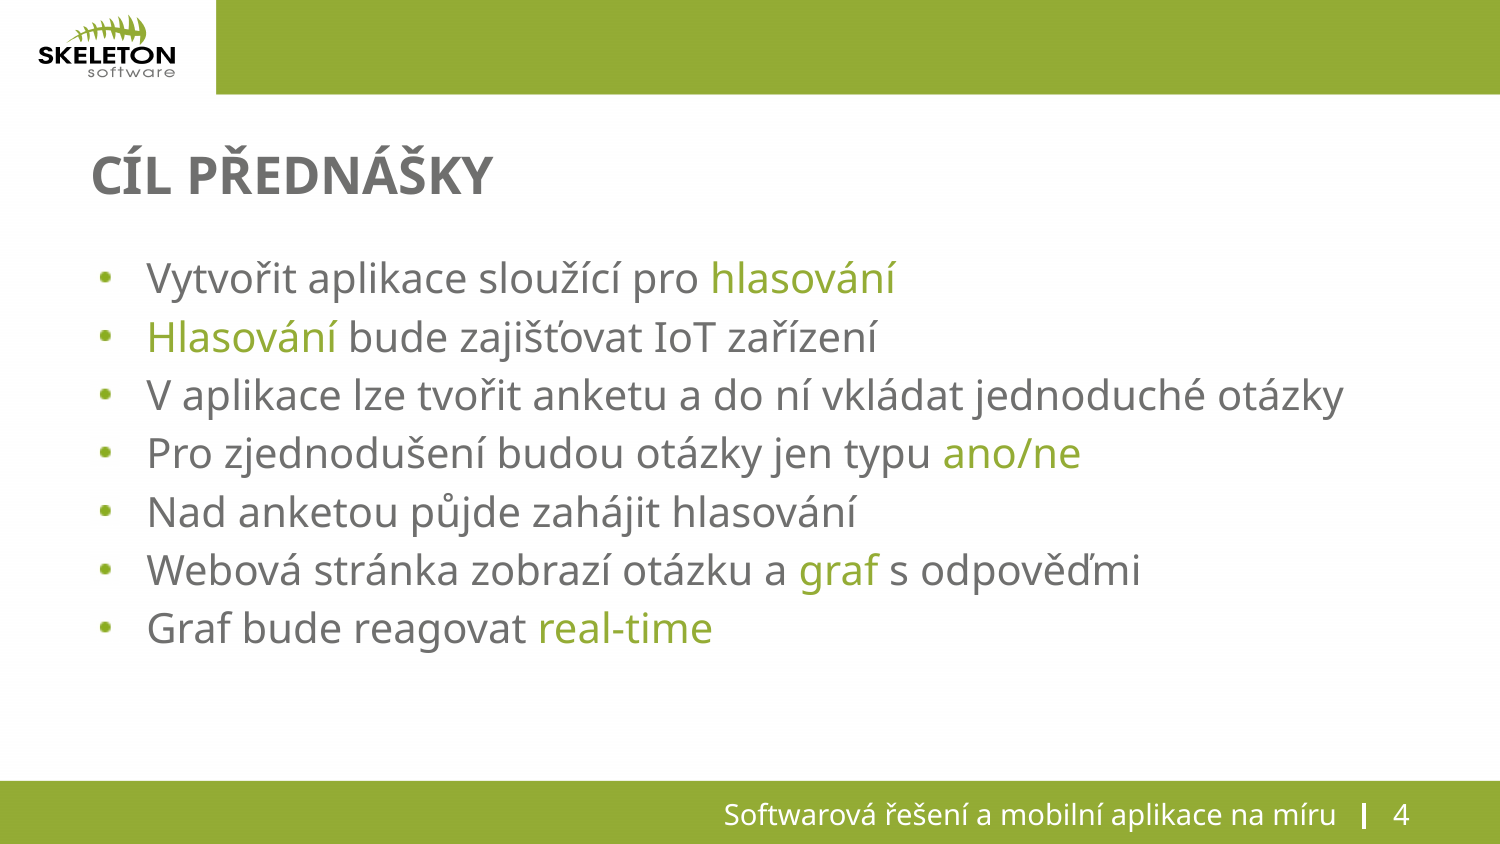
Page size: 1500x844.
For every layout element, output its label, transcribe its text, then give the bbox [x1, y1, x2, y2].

title Cíl přednášky [75, 129, 1425, 219]
footer Softwarová řešení a mobilní aplikace na míru [64, 793, 1352, 839]
picture [0, 0, 1500, 844]
list Vytvořit aplikace sloužící pro hlasování Hlasování bude zajišťovat IoT zařízení V aplikace lze tvořit anketu a do ní vkládat jednoduché otázky Pro zjednodušení budou otázky jen typu ano/ne Nad anketou půjde zahájit hlasování Webová stránka zobrazí otázku a graf s odpověďmi Graf bude reagovat real-time [75, 244, 1425, 754]
slide_number 4 [1352, 793, 1425, 839]
